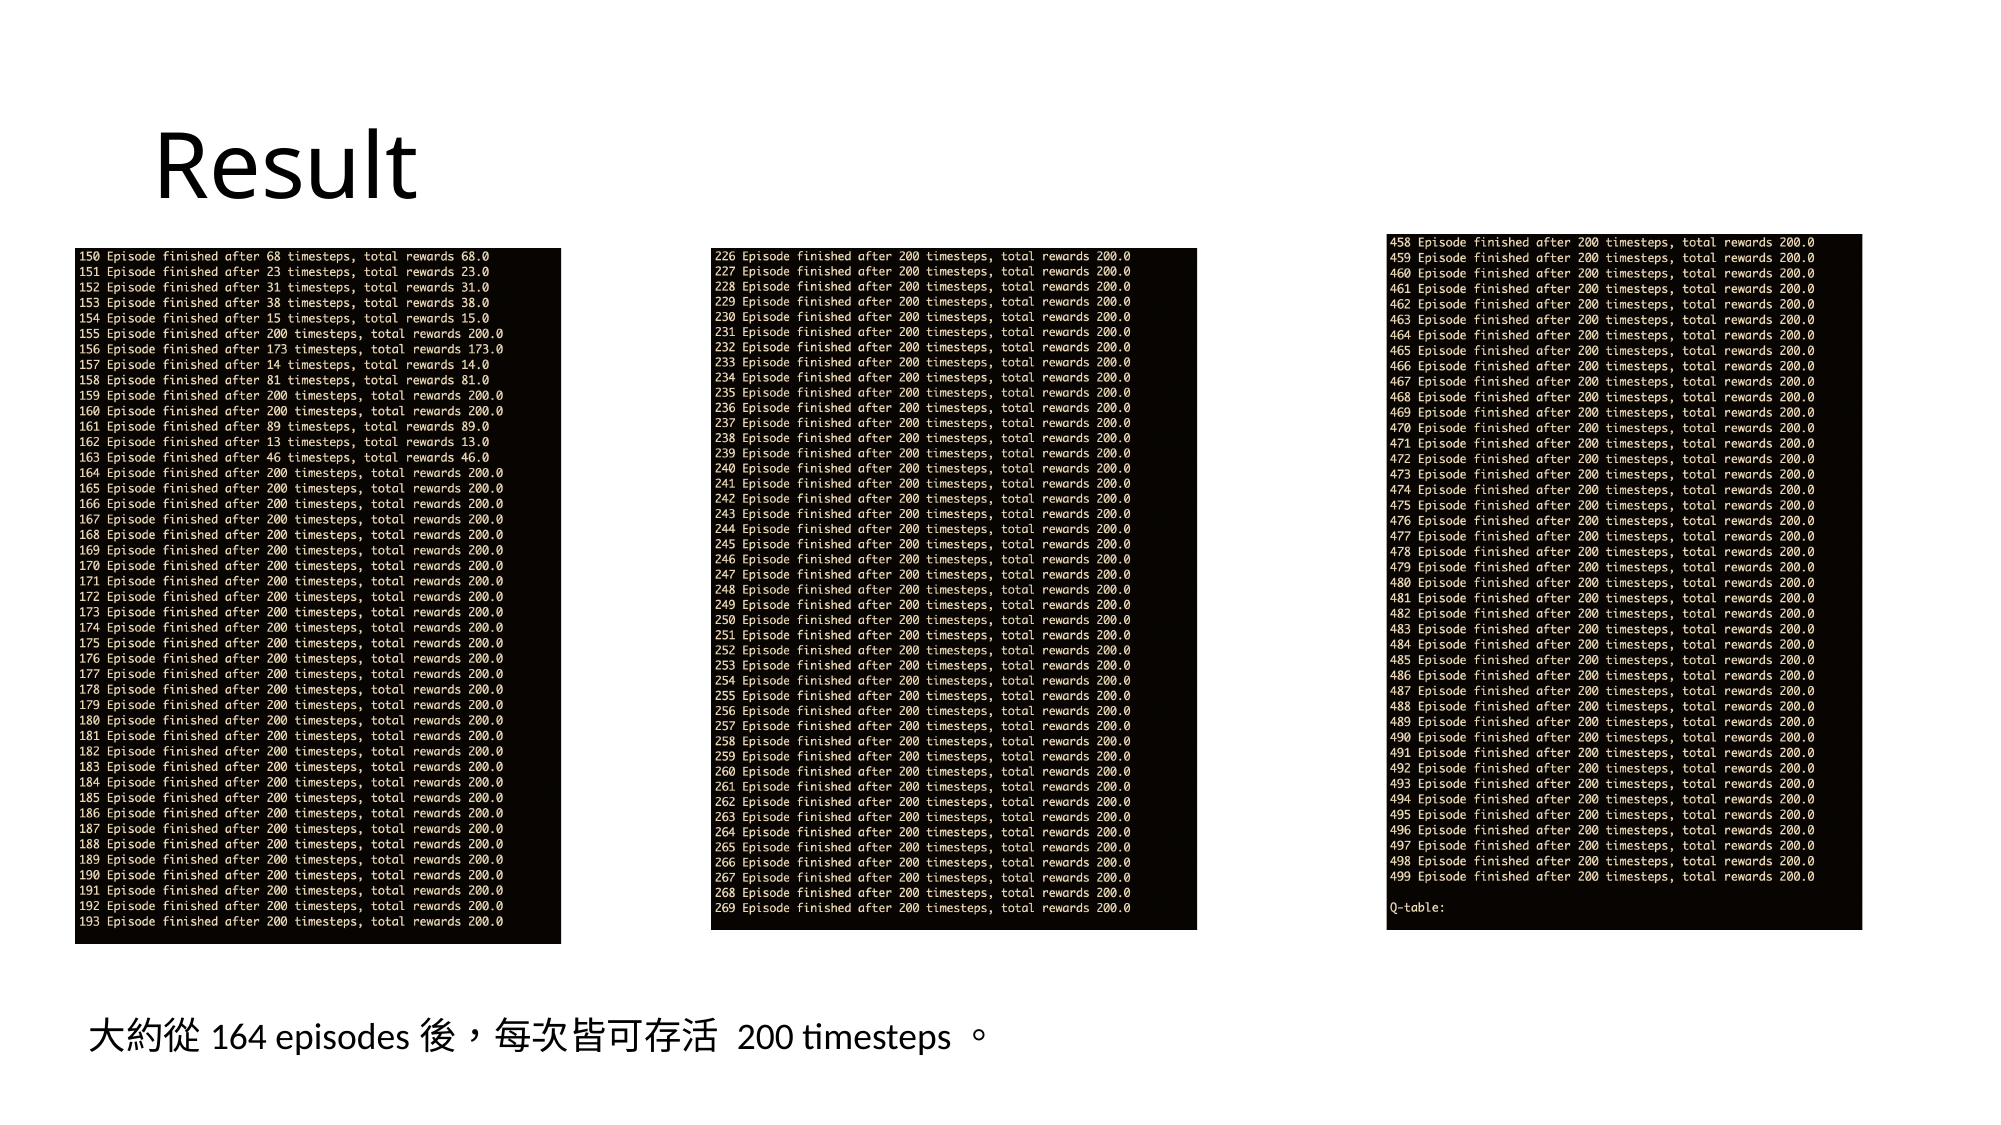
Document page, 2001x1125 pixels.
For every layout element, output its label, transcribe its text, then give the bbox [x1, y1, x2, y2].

title Result [137, 59, 1863, 278]
picture [74, 248, 562, 944]
picture [1386, 234, 1863, 930]
text_box 大約從164 episodes後，每次皆可存活 200 timesteps。 [73, 1004, 1148, 1065]
picture [711, 248, 1198, 930]
